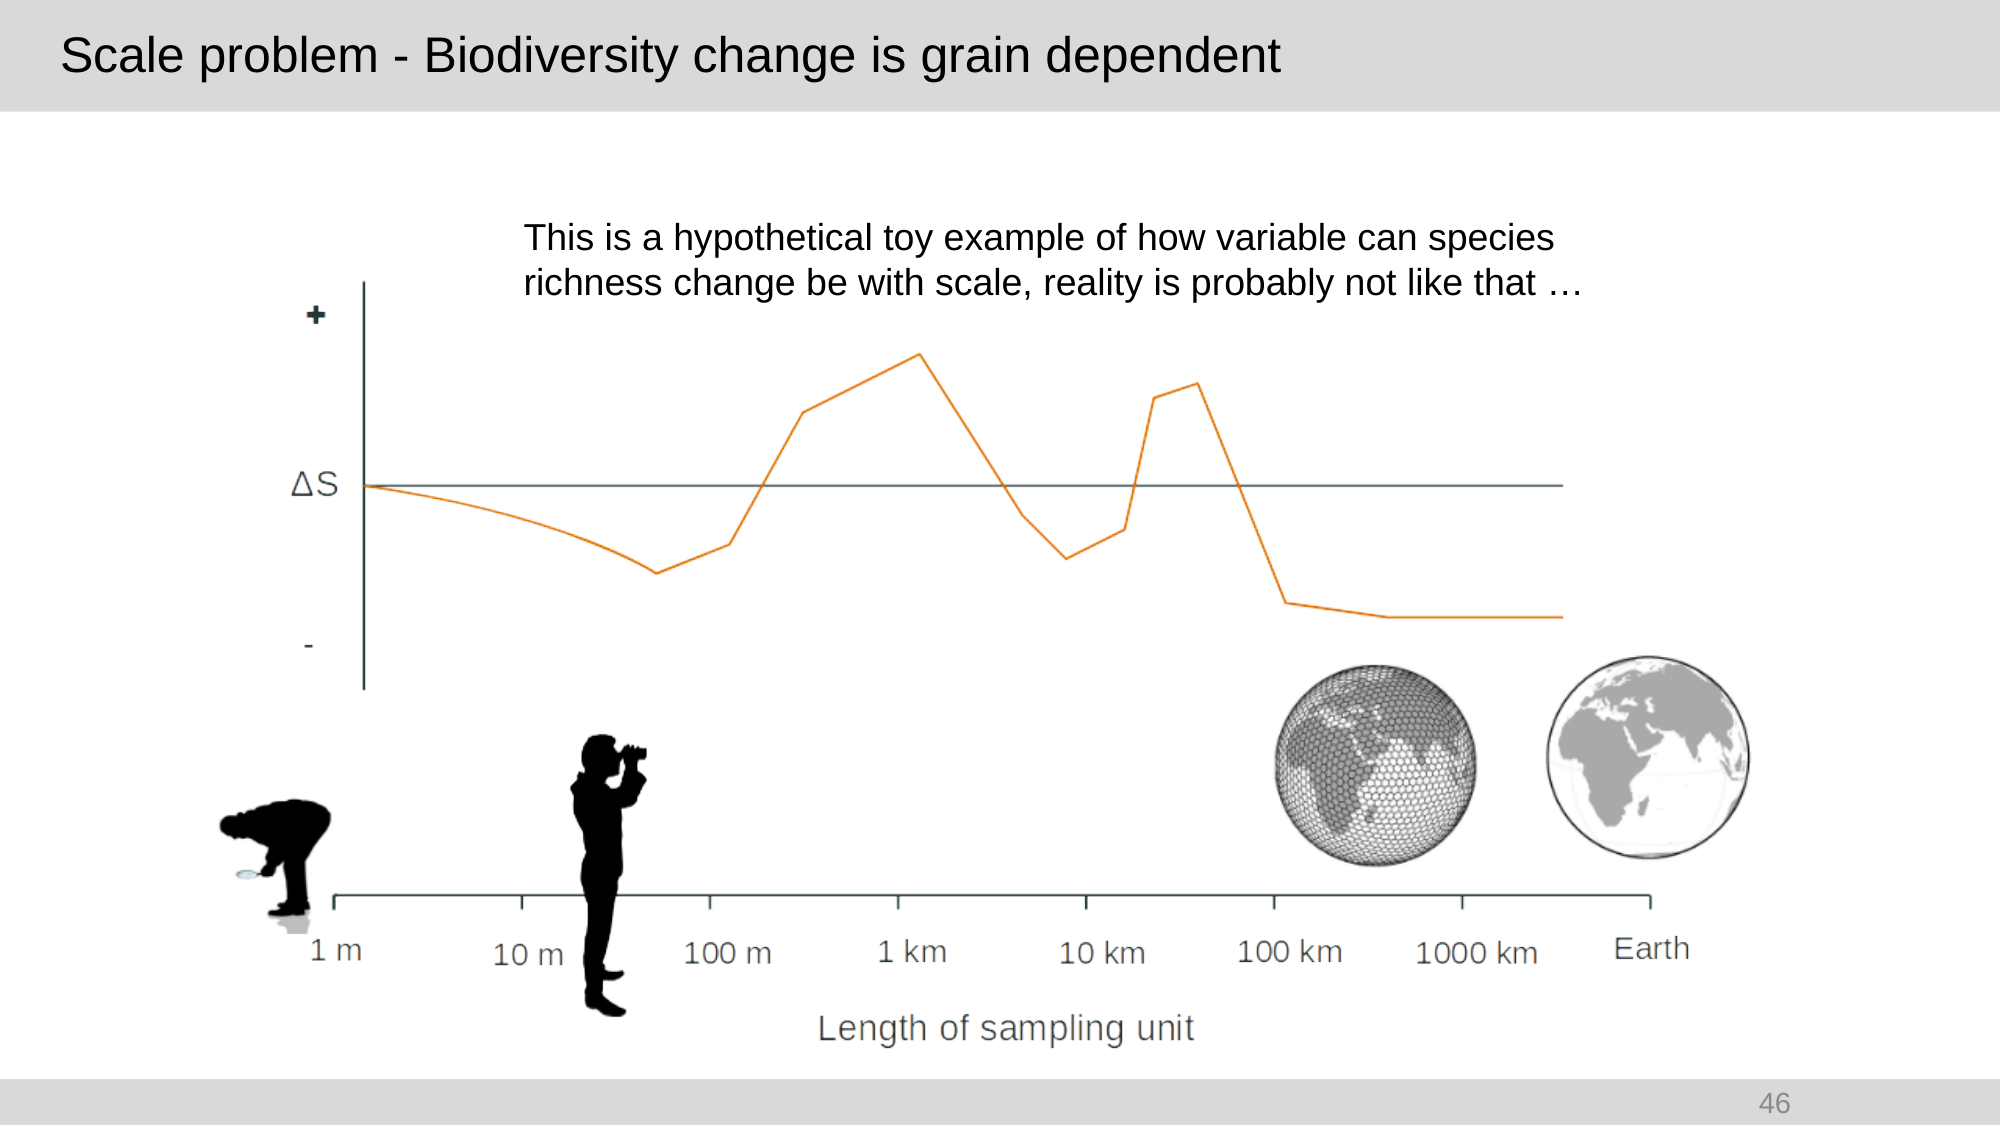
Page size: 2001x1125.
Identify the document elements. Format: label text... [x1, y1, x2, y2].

slide_number 46 [1550, 1079, 2000, 1125]
text_box This is a hypothetical toy example of how variable can species richness change be with scale, reality is probably not like that … [508, 205, 1636, 279]
title Scale problem - Biodiversity change is grain dependent [0, 0, 2000, 112]
picture [189, 279, 1759, 1058]
footer [0, 1079, 1550, 1125]
